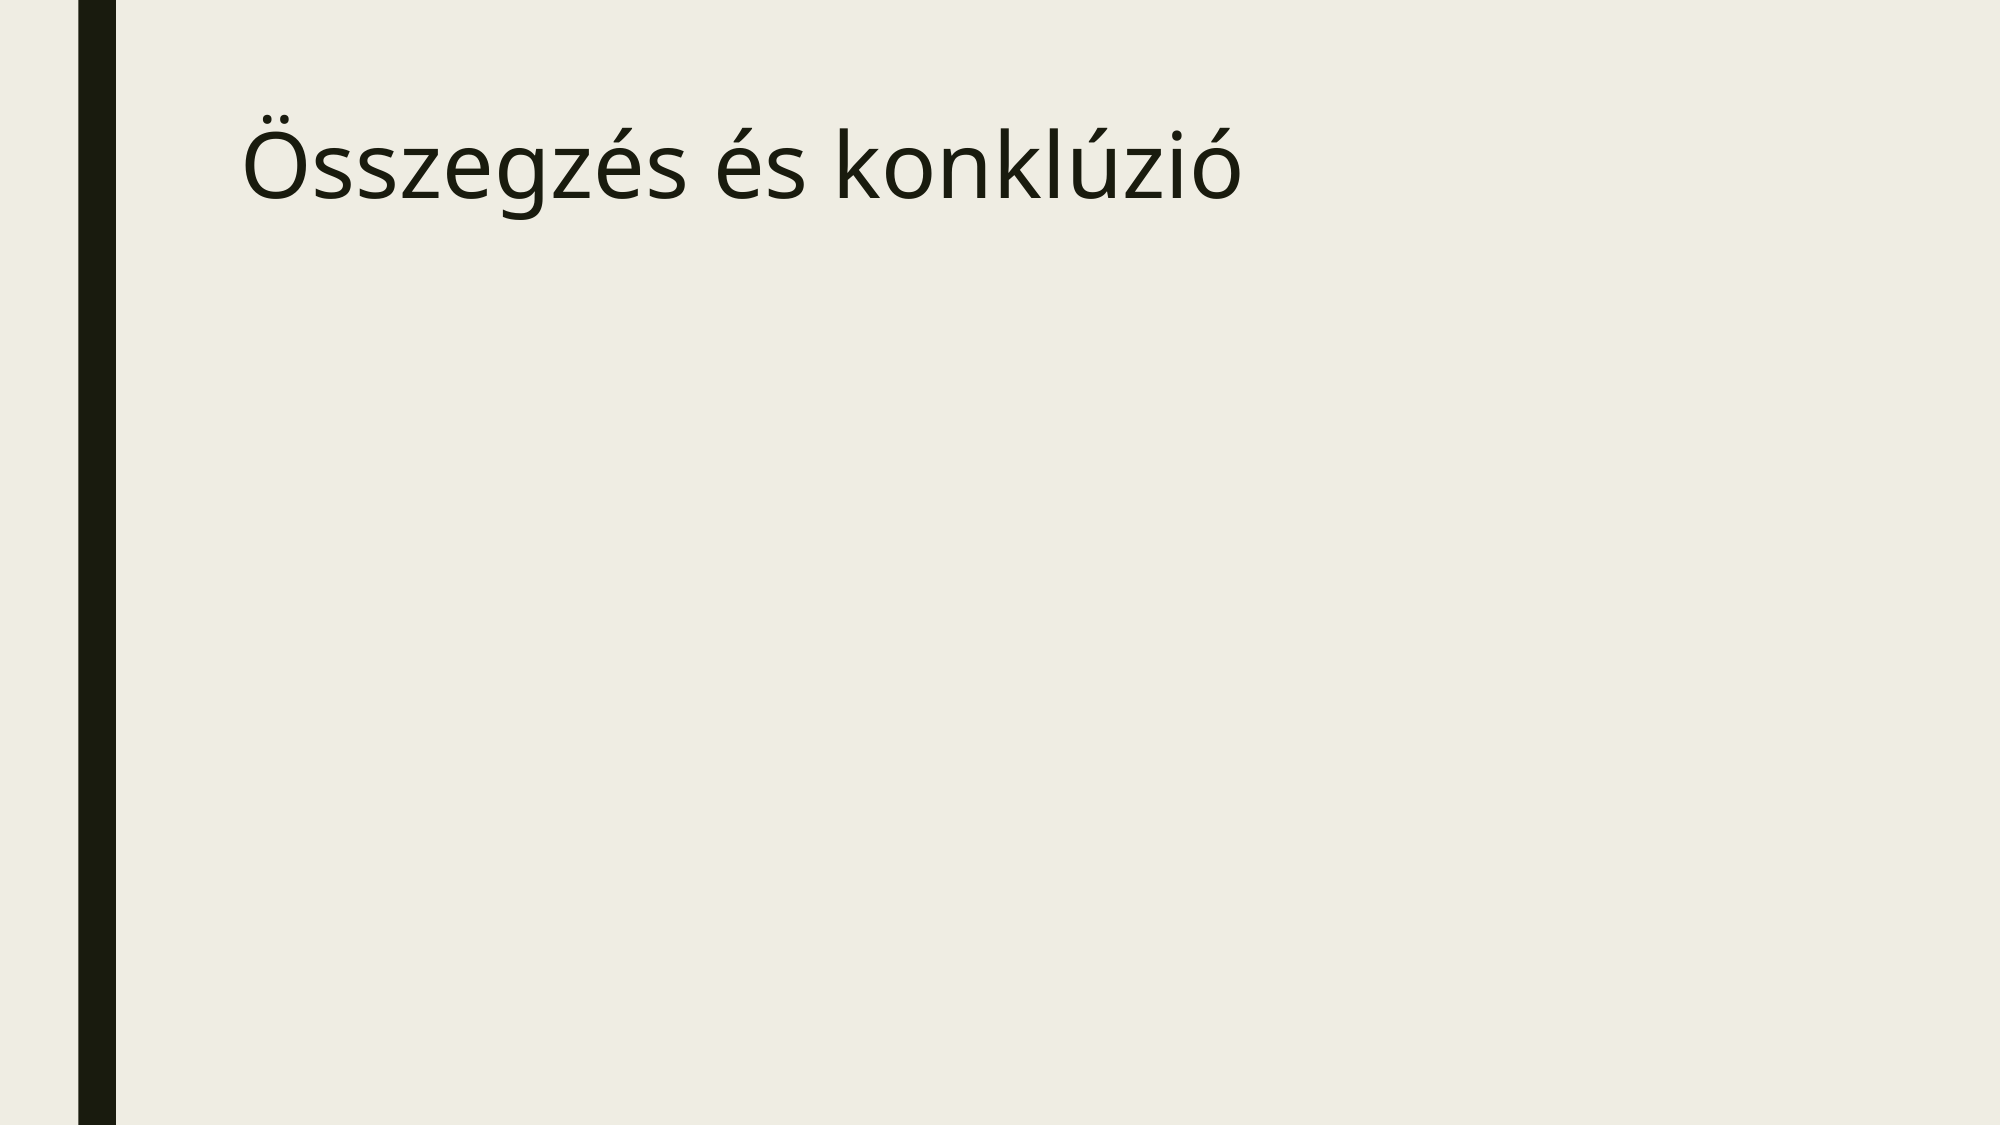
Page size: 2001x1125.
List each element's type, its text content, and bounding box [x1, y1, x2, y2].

title Összegzés és konklúzió [225, 112, 1800, 357]
